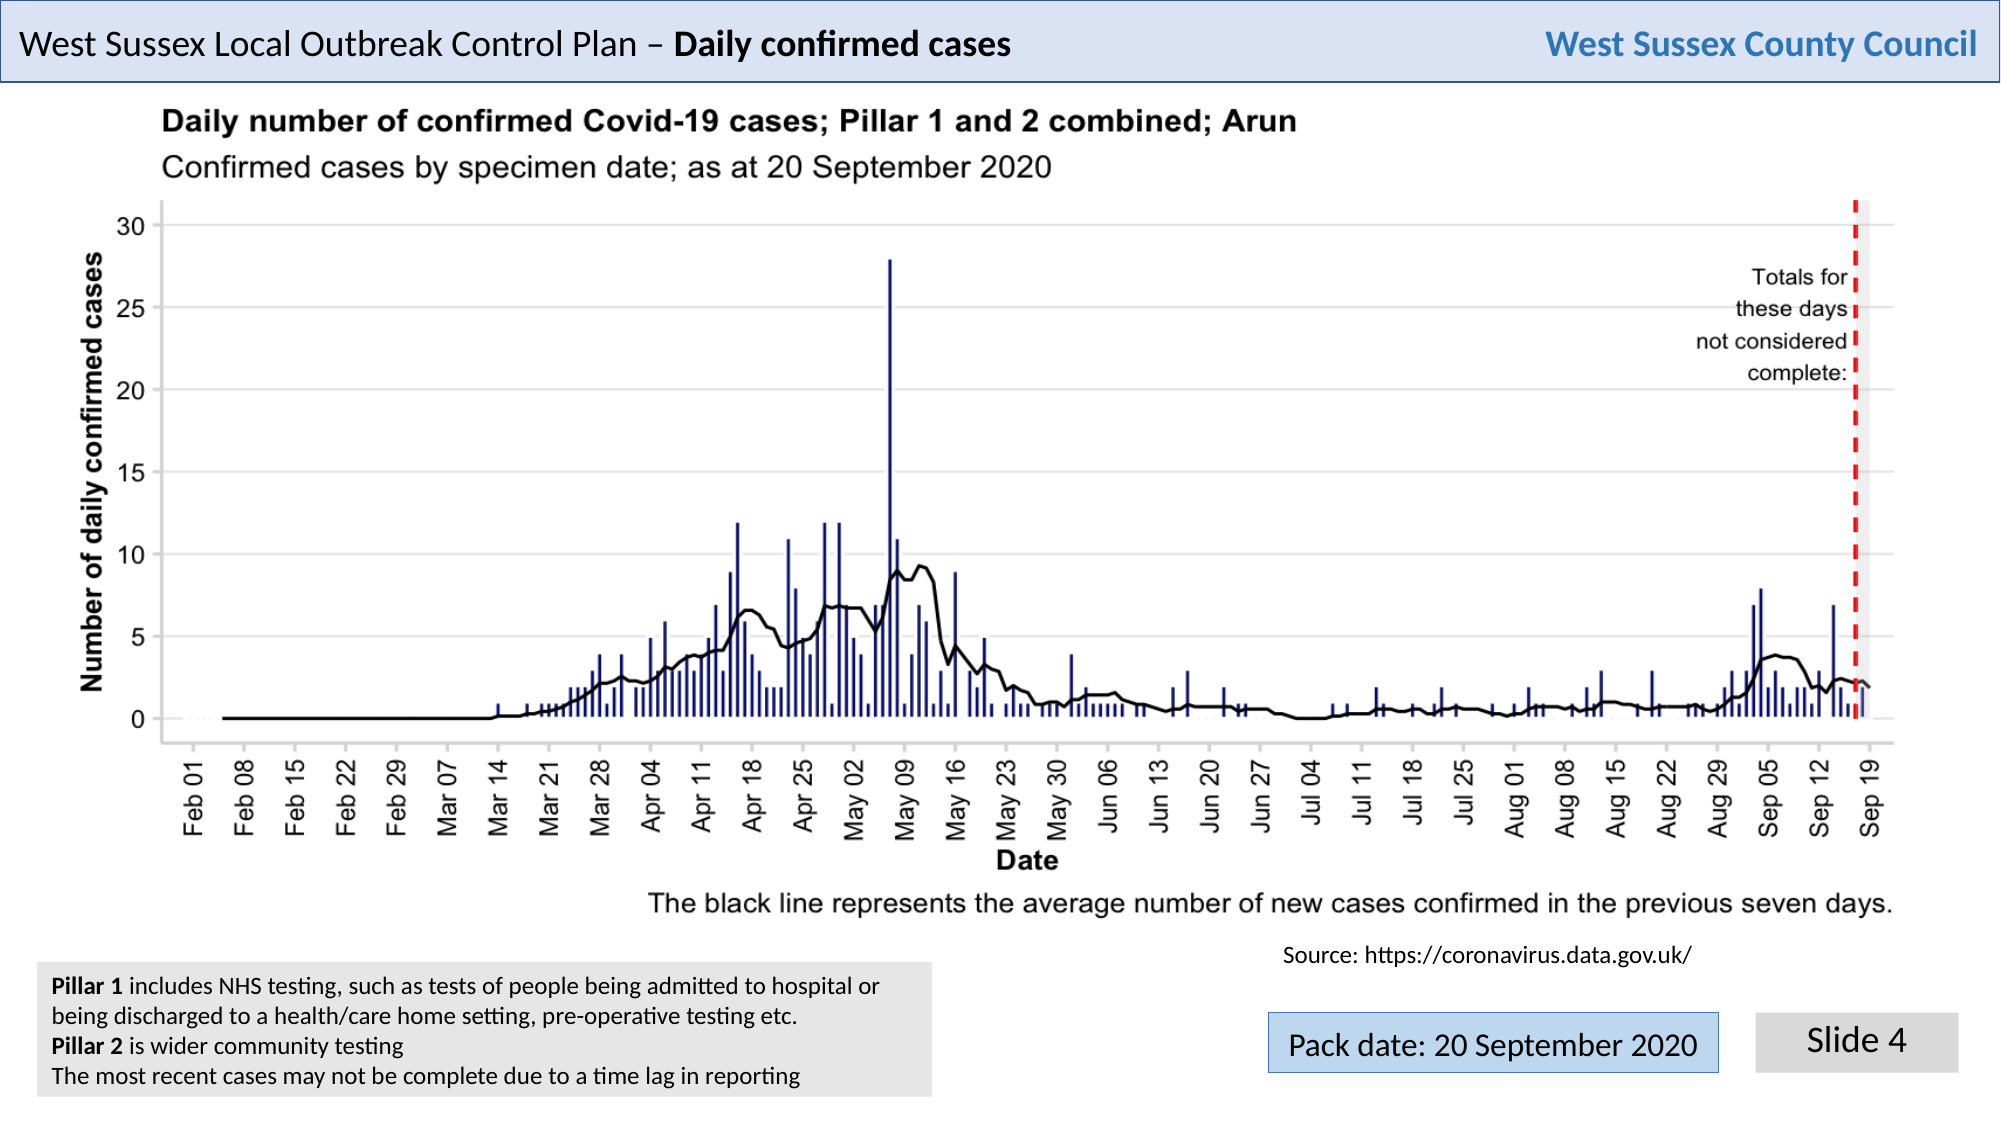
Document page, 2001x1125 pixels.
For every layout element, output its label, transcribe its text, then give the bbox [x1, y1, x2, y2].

picture [63, 91, 1912, 935]
list Source: https://coronavirus.data.gov.uk/ [1268, 935, 1912, 995]
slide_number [1268, 1012, 1719, 1073]
list Slide 4 [1755, 1012, 1959, 1073]
